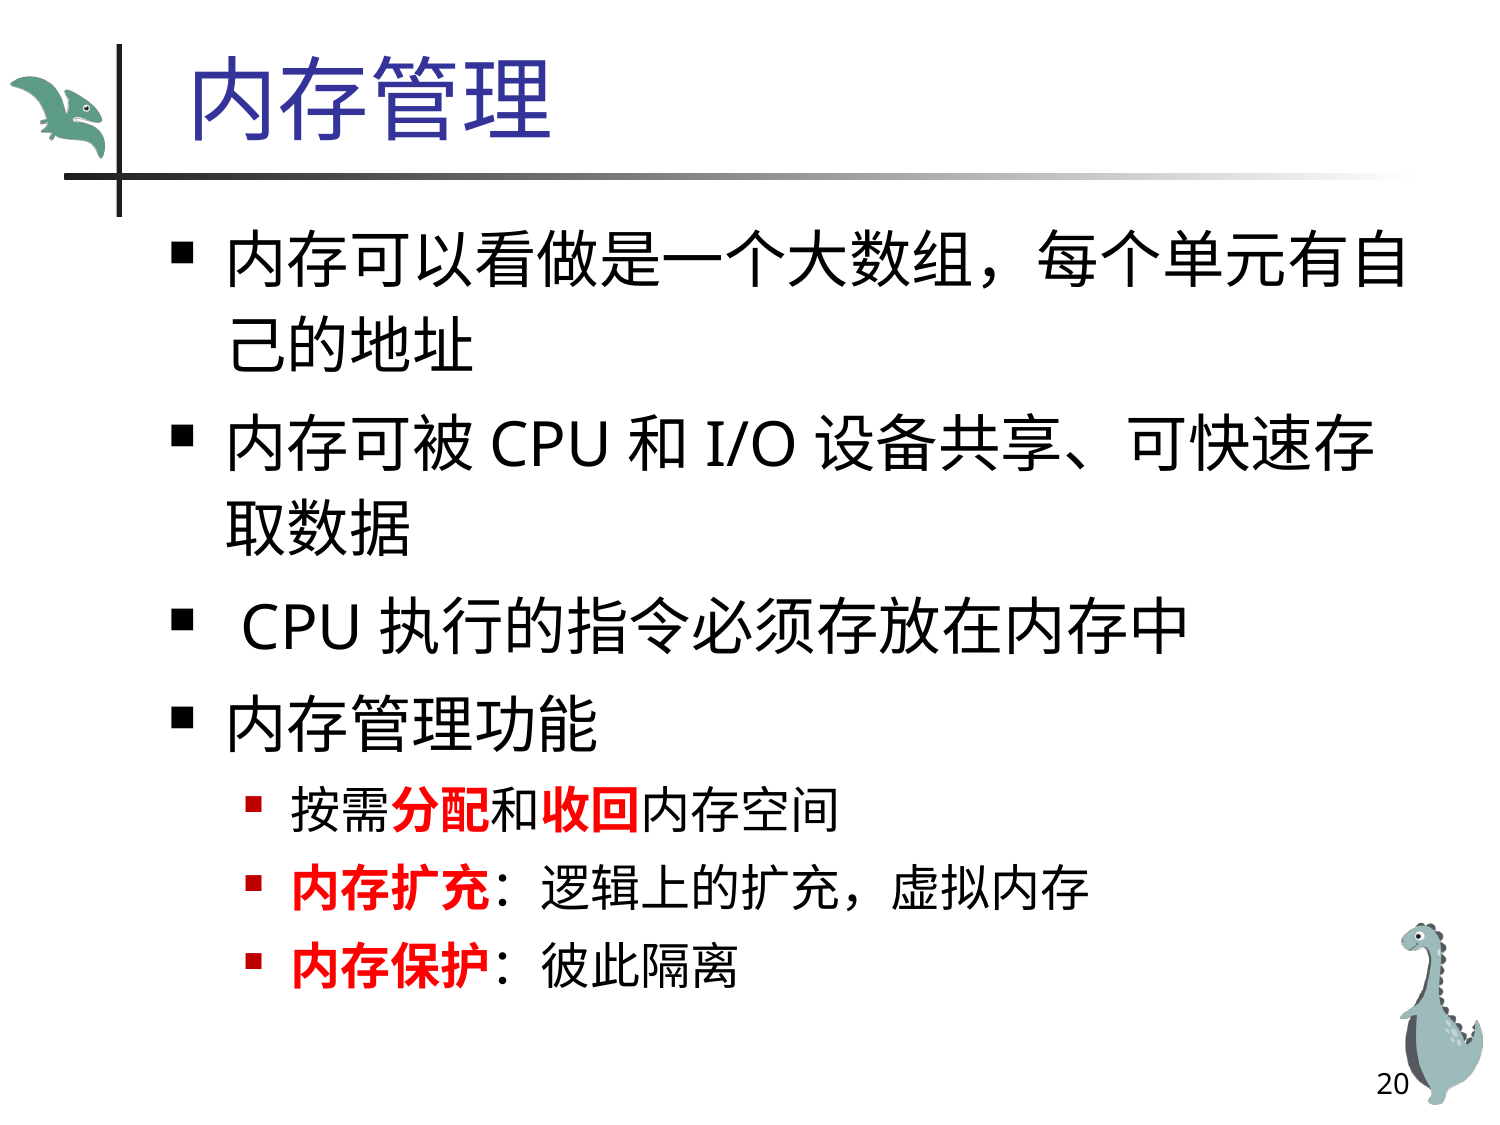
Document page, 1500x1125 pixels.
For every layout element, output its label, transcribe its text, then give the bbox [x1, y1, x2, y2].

title 内存管理 [171, 36, 1459, 160]
picture [1399, 922, 1484, 1105]
picture [10, 52, 119, 178]
slide_number 20 [1112, 1037, 1426, 1113]
list 内存可以看做是一个大数组，每个单元有自己的地址 内存可被CPU和I/O设备共享、可快速存取数据 CPU执行的指令必须存放在内存中 内存管理功能 按需分配和收回内存空间 内存扩充：逻辑上的扩充，虚拟内存 内存保护：彼此隔离 [153, 202, 1429, 1006]
